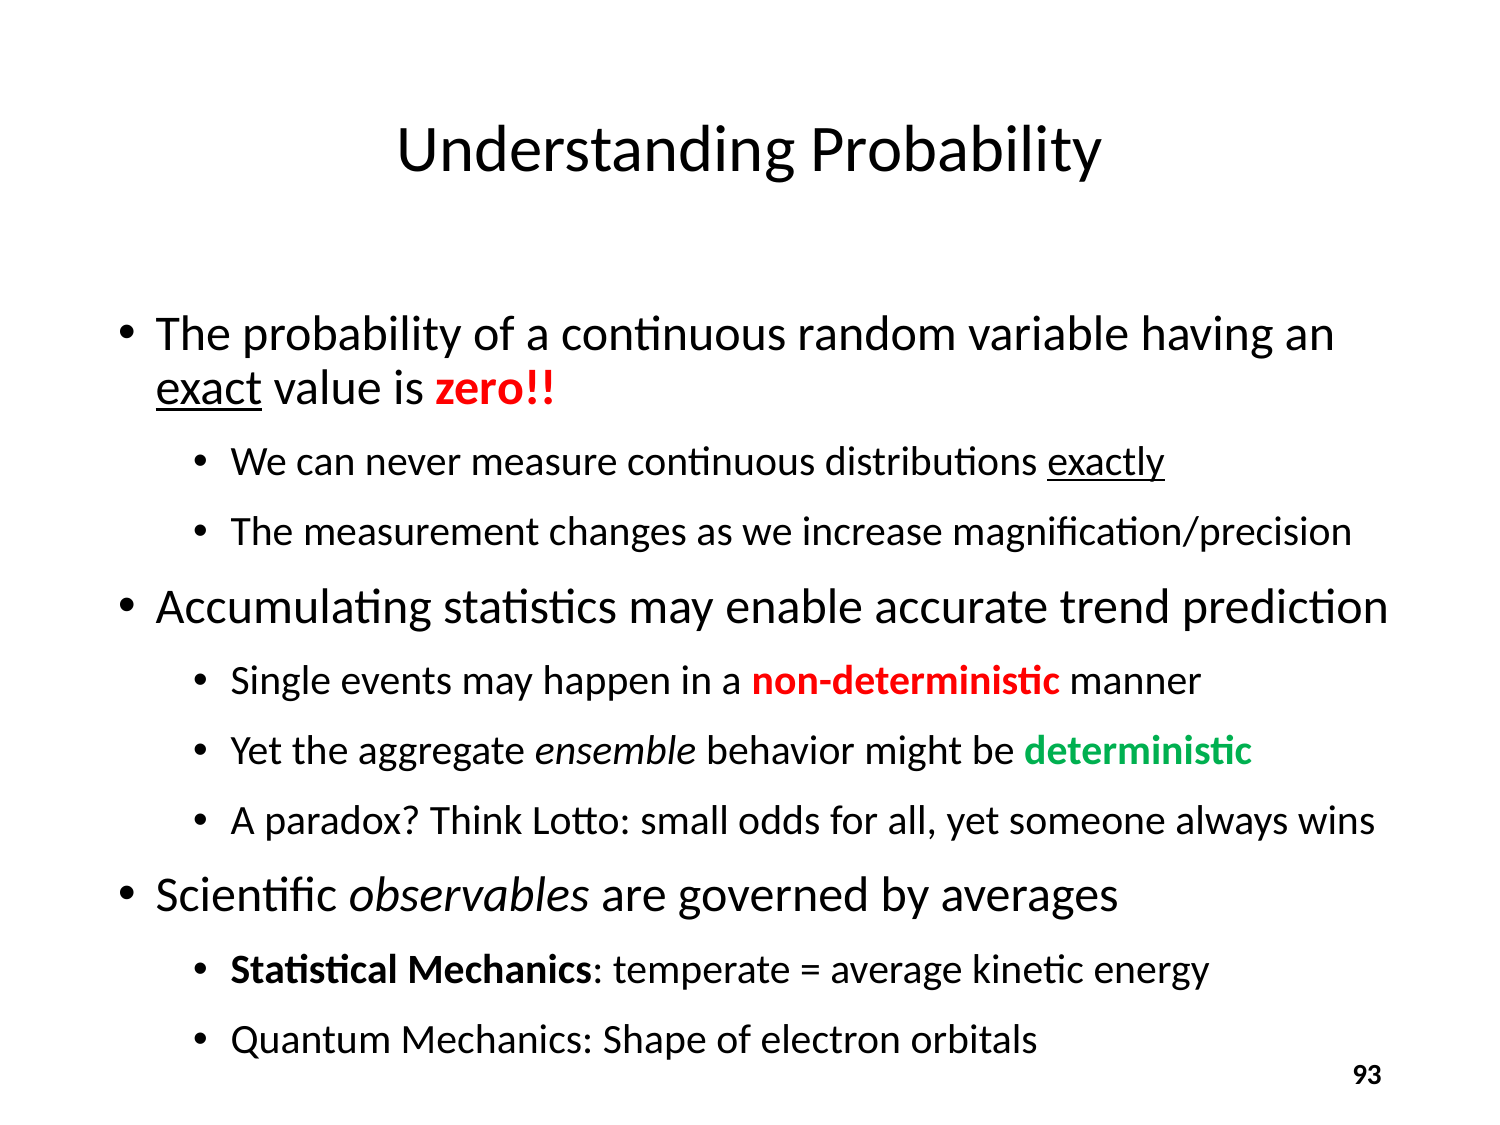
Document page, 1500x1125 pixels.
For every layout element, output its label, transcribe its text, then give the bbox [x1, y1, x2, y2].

slide_number 93 [1059, 1042, 1397, 1103]
list The probability of a continuous random variable having an exact value is zero!! We can never measure continuous distributions exactly The measurement changes as we increase magnification/precision Accumulating statistics may enable accurate trend prediction Single events may happen in a non-deterministic manner Yet the aggregate ensemble behavior might be deterministic A paradox? Think Lotto: small odds for all, yet someone always wins Scientific observables are governed by averages Statistical Mechanics: temperate = average kinetic energy Quantum Mechanics: Shape of electron orbitals [103, 299, 1415, 1053]
title Understanding Probability [103, 59, 1397, 241]
